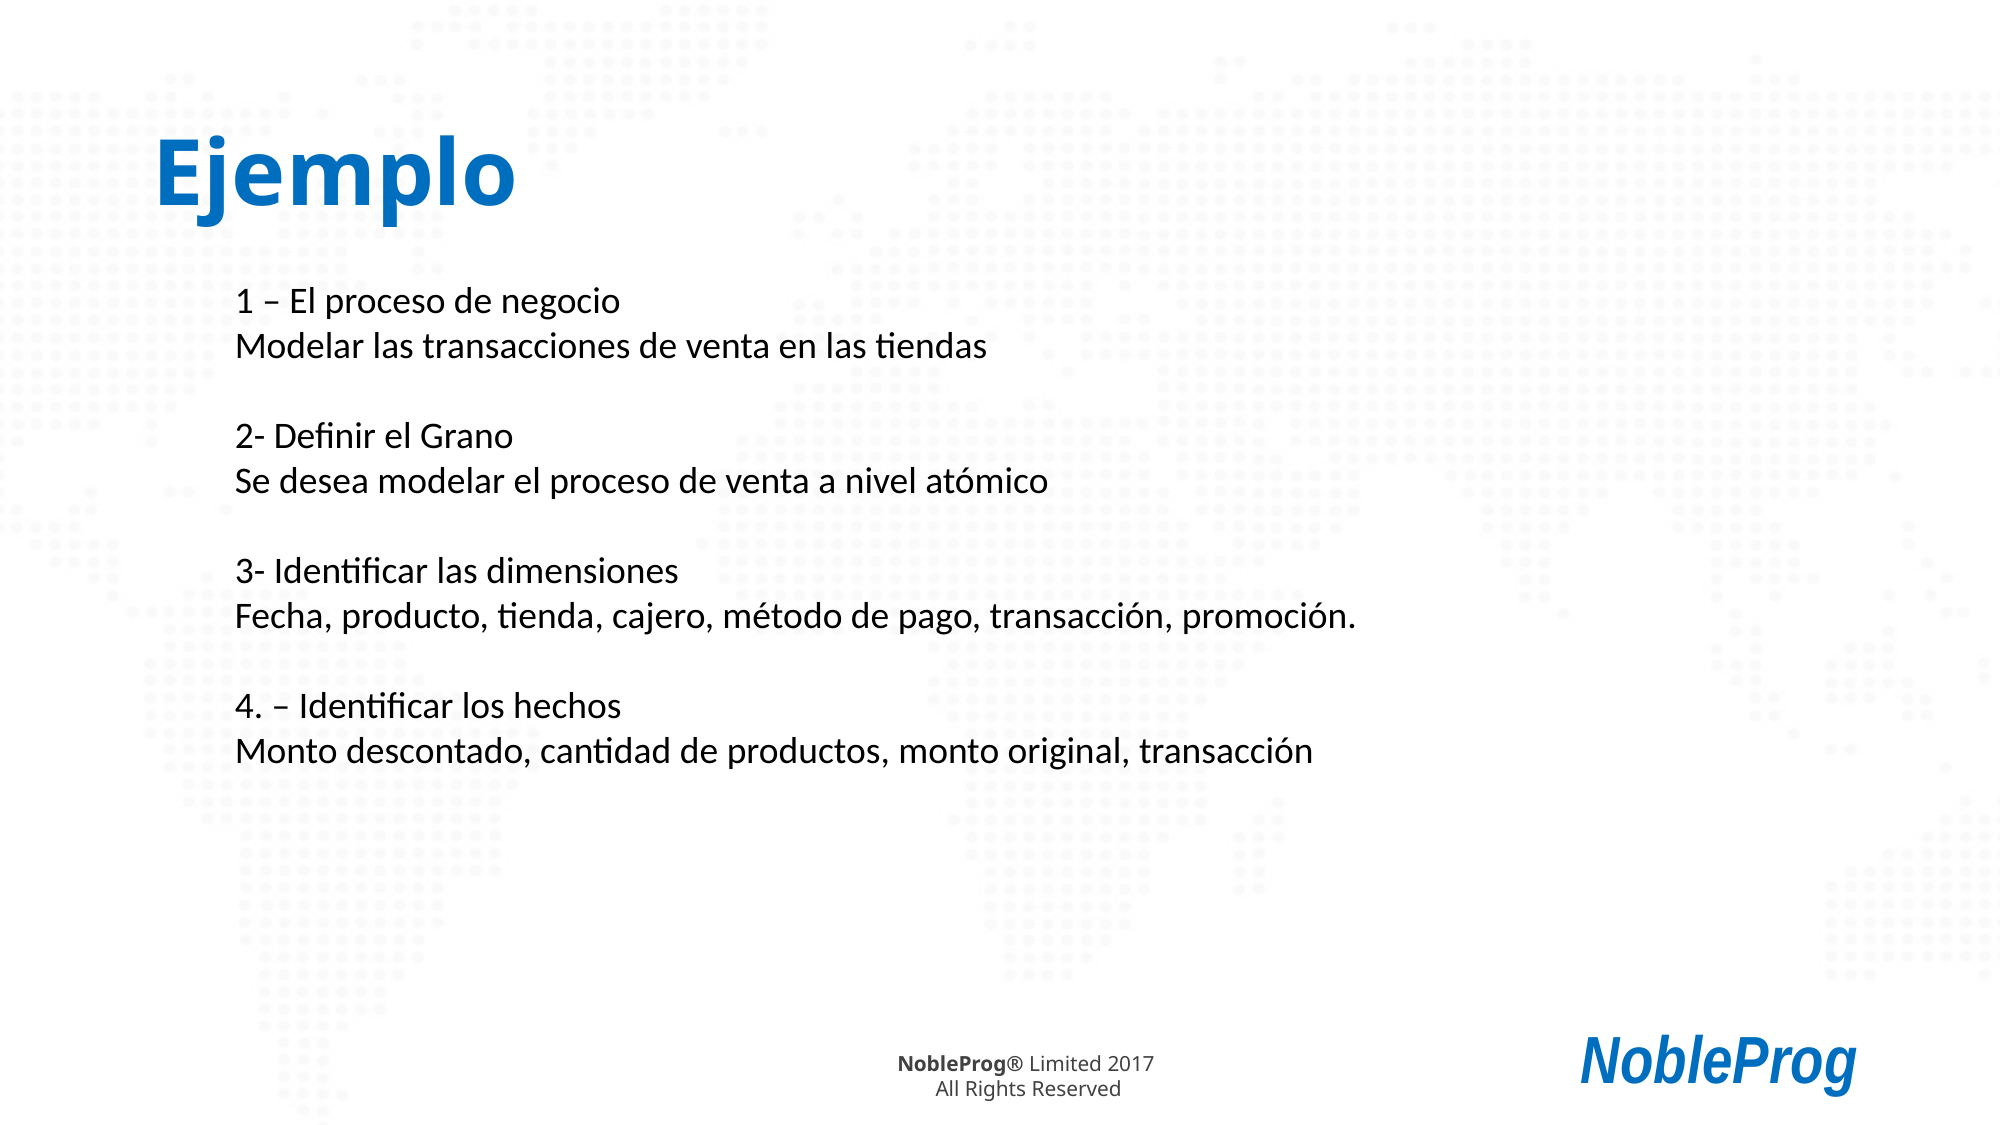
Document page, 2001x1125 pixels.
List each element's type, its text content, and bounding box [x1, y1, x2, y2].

text_box 1 – El proceso de negocio Modelar las transacciones de venta en las tiendas 2- Definir el Grano Se desea modelar el proceso de venta a nivel atómico 3- Identificar las dimensiones Fecha, producto, tienda, cajero, método de pago, transacción, promoción. 4. – Identificar los hechos Monto descontado, cantidad de productos, monto original, transacción [219, 268, 1922, 824]
title Ejemplo [137, 59, 1863, 278]
